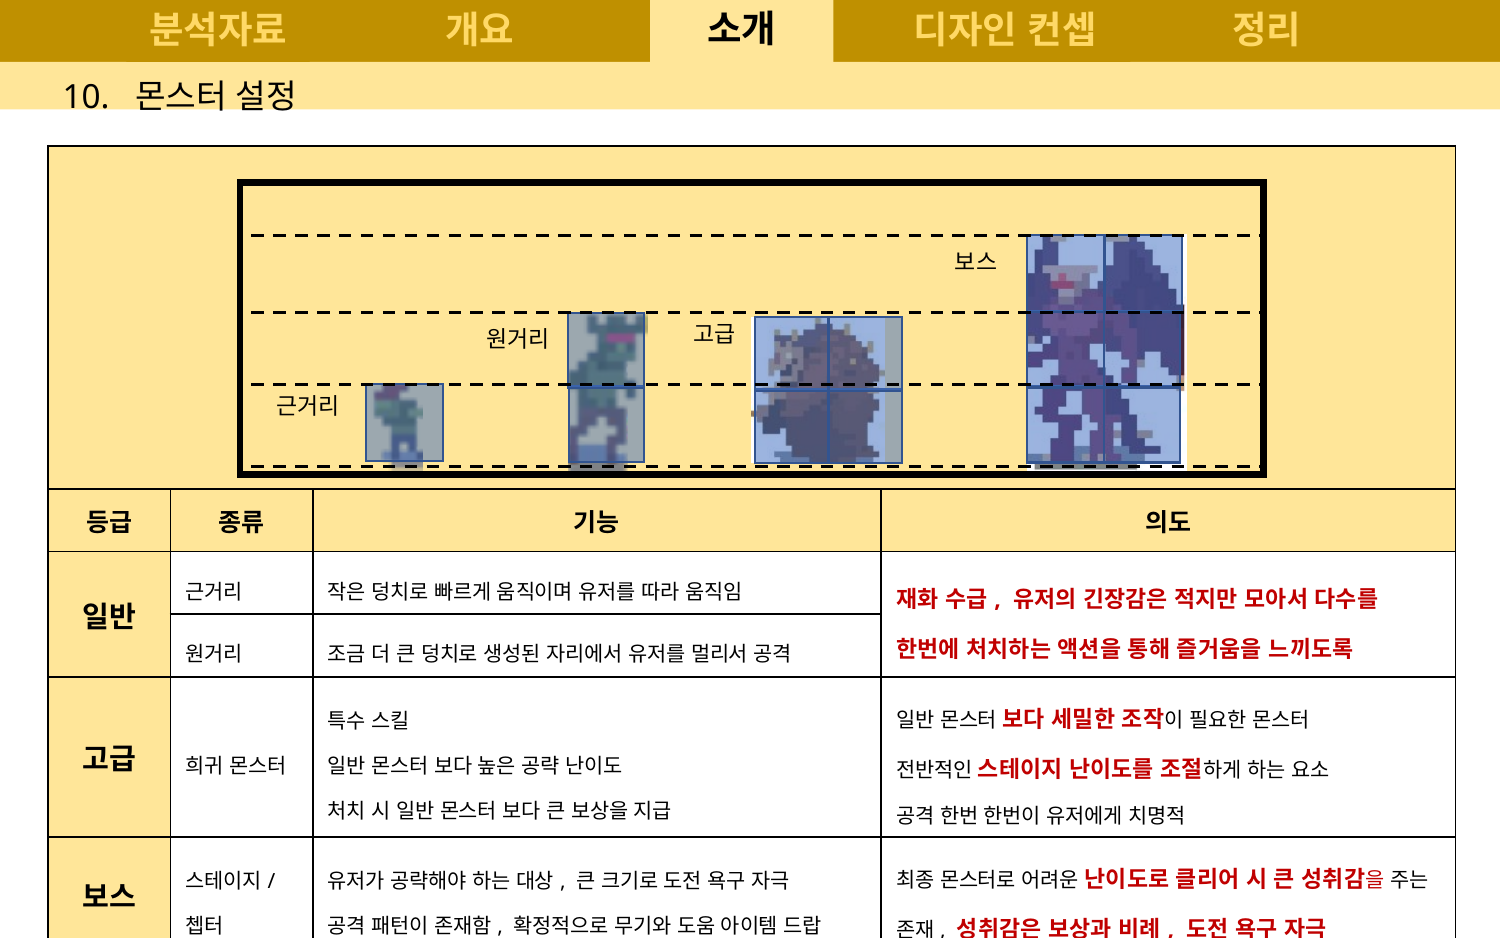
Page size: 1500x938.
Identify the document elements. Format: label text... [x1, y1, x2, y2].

table_cell 일반 몬스터 보다 세밀한 조작이 필요한 몬스터 전반적인 스테이지 난이도를 조절하게 하는 요소 공격 한번 한번이 유저에게 치명적 [882, 678, 1455, 836]
list 10. 몬스터 설정 [47, 62, 1456, 110]
table_cell 특수 스킬 일반 몬스터 보다 높은 공략 난이도 처치 시 일반 몬스터 보다 큰 보상을 지급 [314, 678, 880, 836]
table_cell 종류 [171, 490, 312, 551]
table_cell 기능 [314, 490, 880, 551]
table_cell 최종 몬스터로 어려운 난이도로 클리어 시 큰 성취감을 주는 존재, 성취감은 보상과 비례, 도전 욕구 자극 [882, 838, 1455, 938]
title 분석자료 [126, 0, 310, 62]
list 정리 [1175, 0, 1359, 62]
table_header [49, 147, 1455, 488]
table_cell 보스 [49, 838, 170, 938]
table_cell 일반 [49, 552, 170, 676]
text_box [240, 182, 1264, 475]
table_cell 근거리 [171, 552, 312, 613]
list 소개 [650, 0, 834, 62]
table_cell 희귀 몬스터 [171, 678, 312, 836]
table_cell 스테이지/ 쳅터 [171, 838, 312, 938]
table_cell 재화 수급, 유저의 긴장감은 적지만 모아서 다수를 한번에 처치하는 액션을 통해 즐거움을 느끼도록 [882, 552, 1455, 676]
table_cell 유저가 공략해야 하는 대상, 큰 크기로 도전 욕구 자극 공격 패턴이 존재함, 확정적으로 무기와 도움 아이템 드랍 [314, 838, 880, 938]
table_cell 조금 더 큰 덩치로 생성된 자리에서 유저를 멀리서 공격 [314, 615, 880, 676]
table_cell 의도 [882, 490, 1455, 551]
table_cell 등급 [49, 490, 170, 551]
table_cell 작은 덩치로 빠르게 움직이며 유저를 따라 움직임 [314, 552, 880, 613]
table_cell 원거리 [171, 615, 312, 676]
table_cell 고급 [49, 678, 170, 836]
list 개요 [388, 0, 572, 62]
text_box 디자인 컨셉 [879, 0, 1131, 62]
